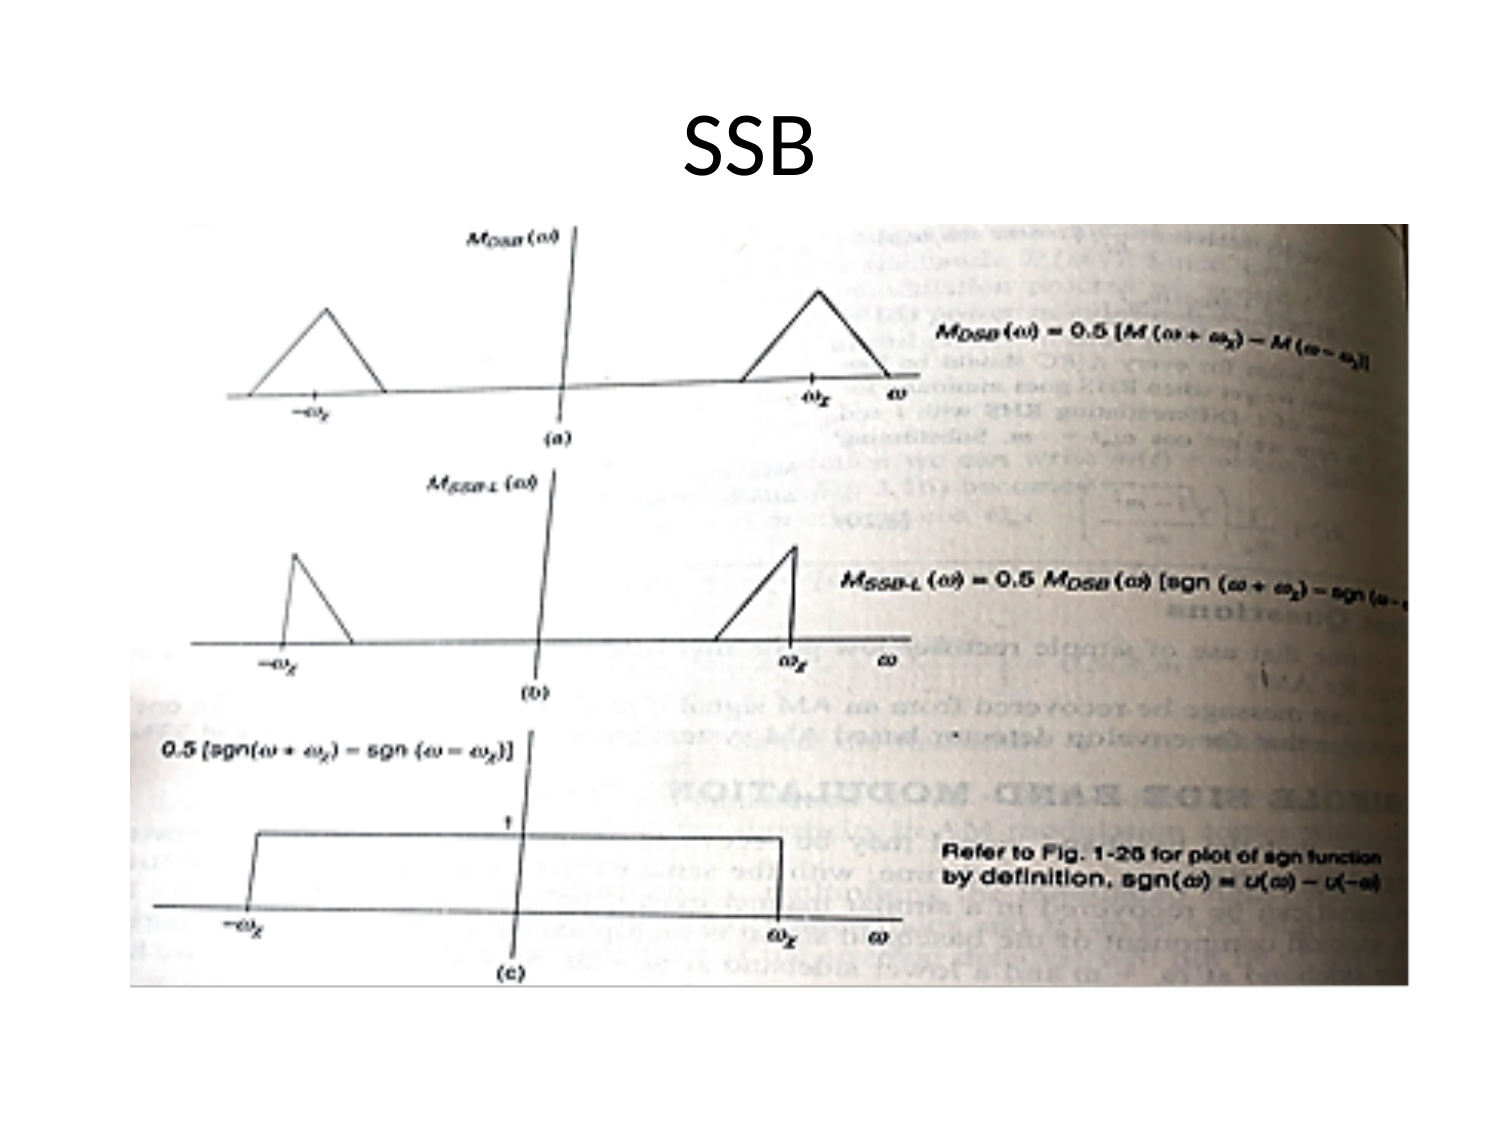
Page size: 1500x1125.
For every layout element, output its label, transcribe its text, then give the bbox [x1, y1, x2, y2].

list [129, 224, 1413, 991]
title SSB [75, 45, 1425, 233]
